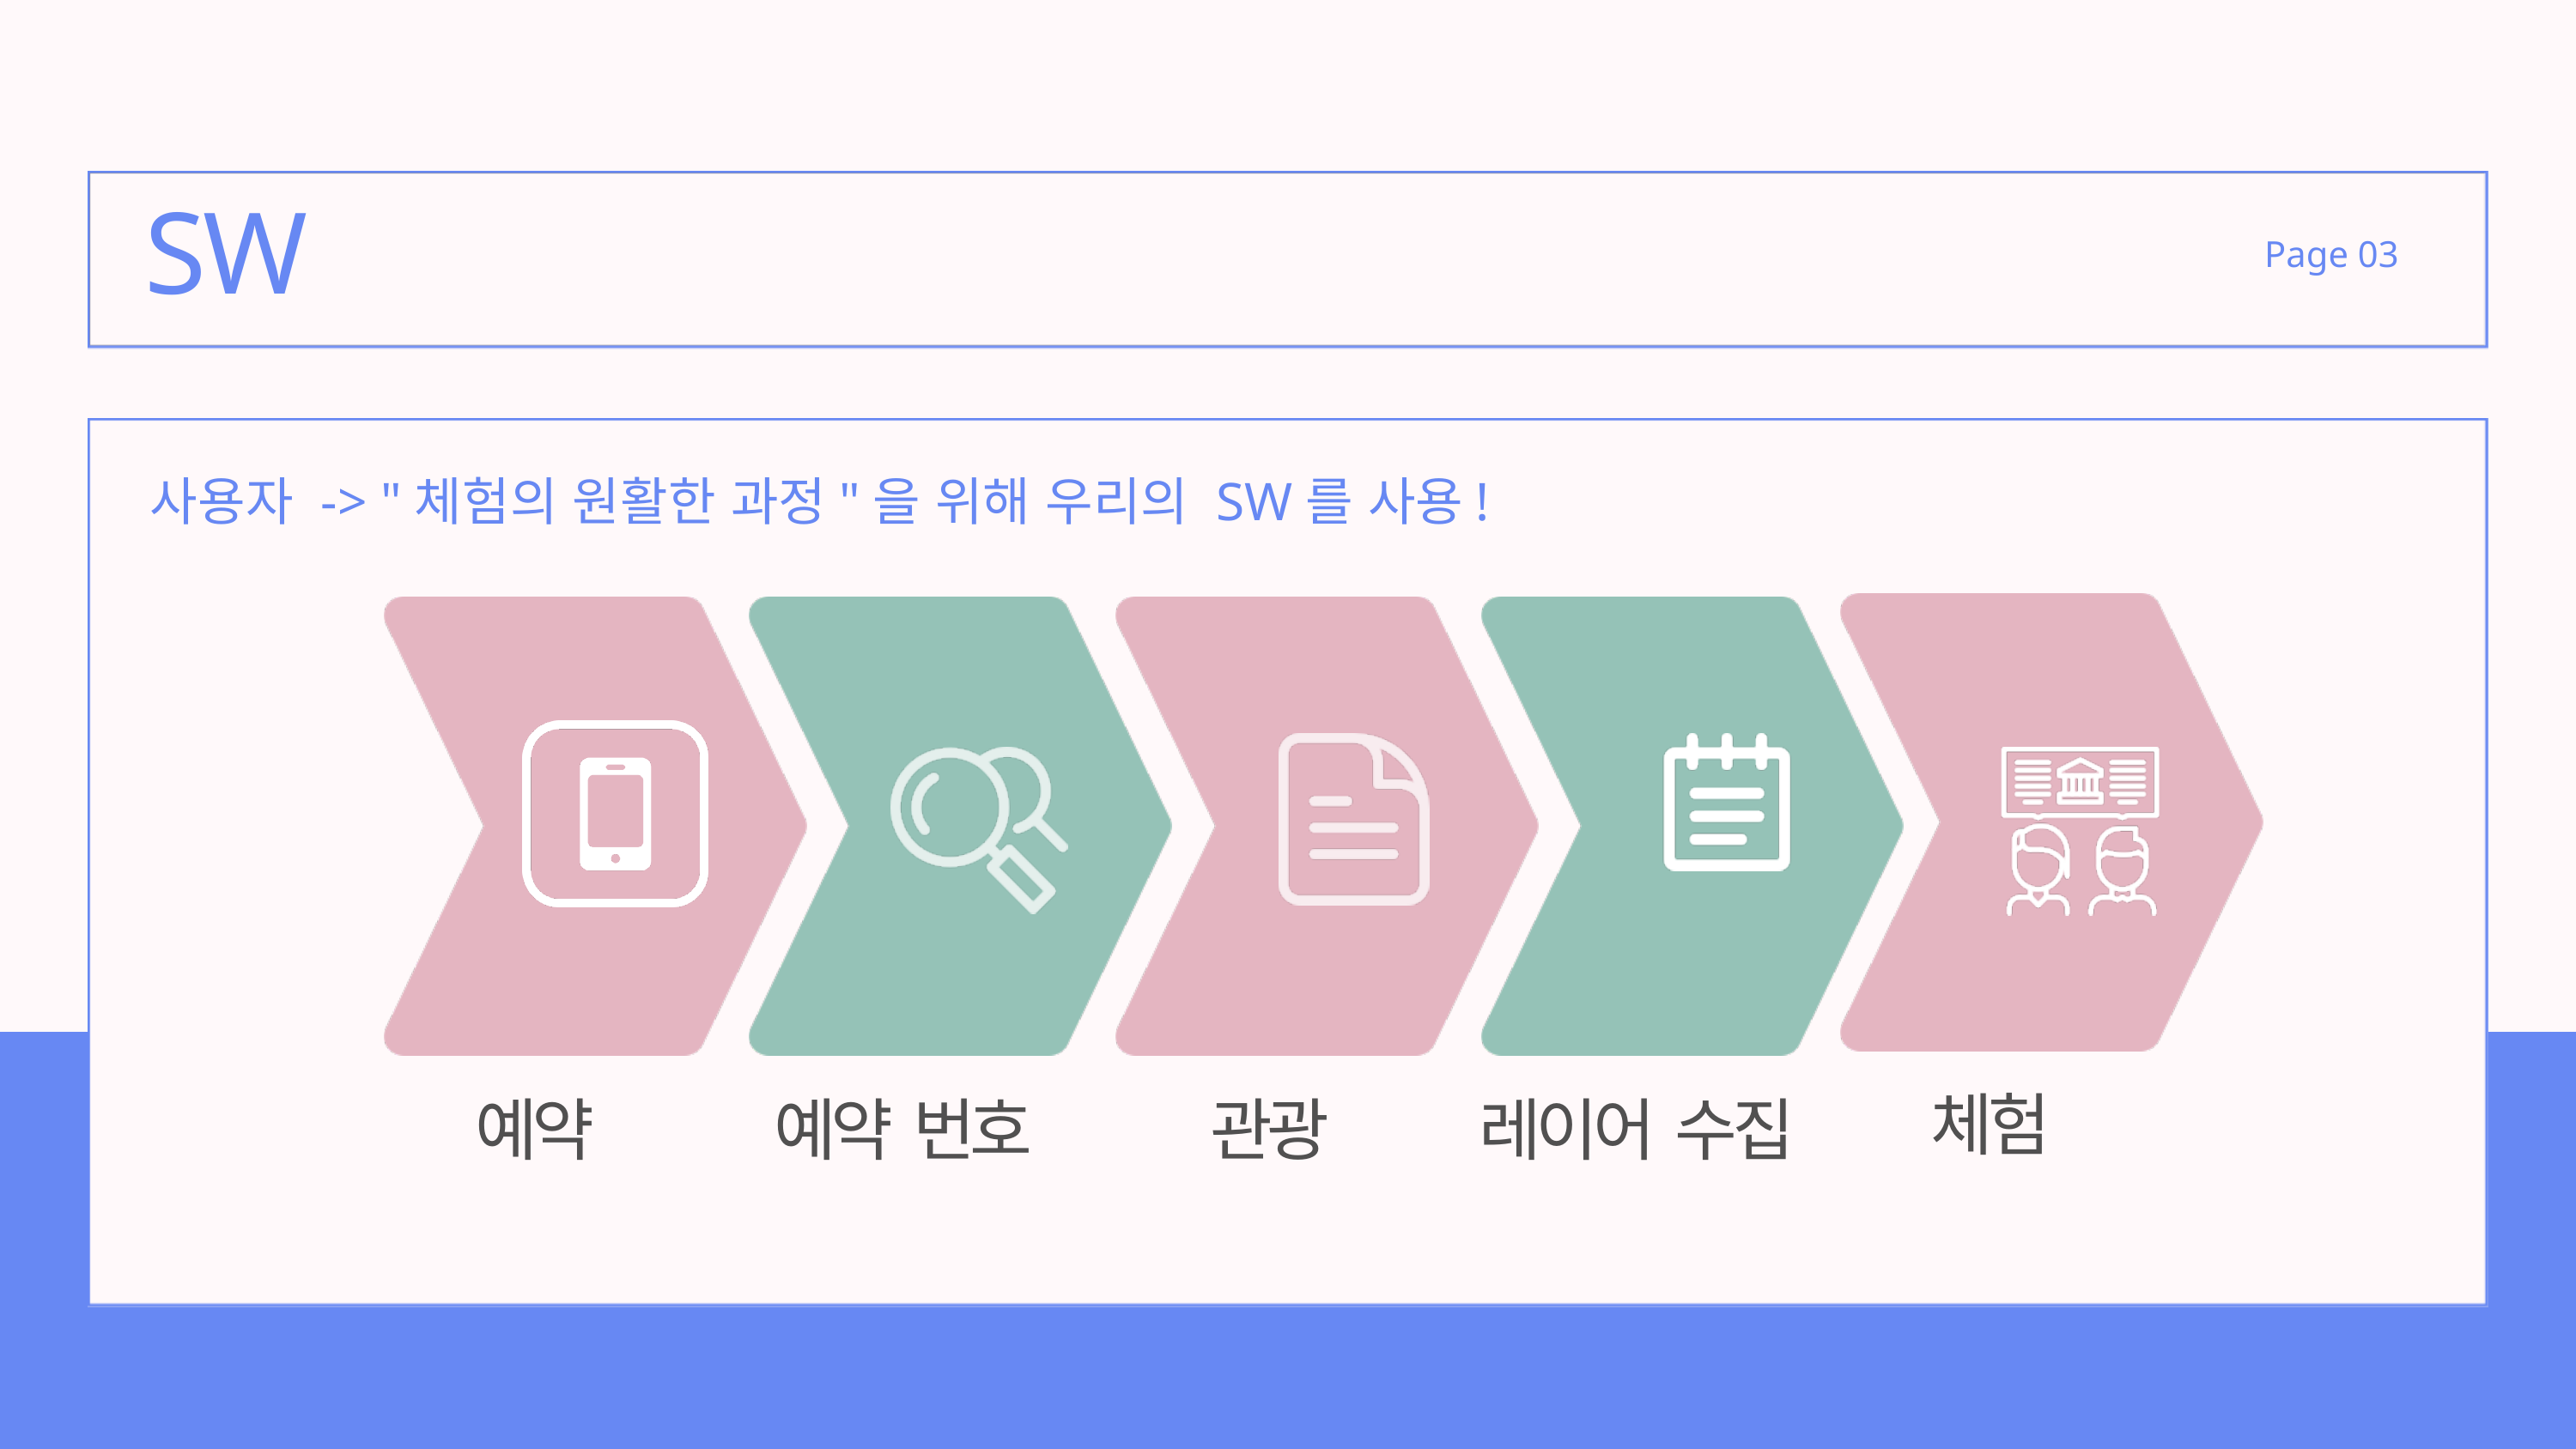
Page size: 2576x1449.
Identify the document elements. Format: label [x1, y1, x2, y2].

picture [0, 418, 2576, 1449]
picture [87, 171, 2489, 349]
